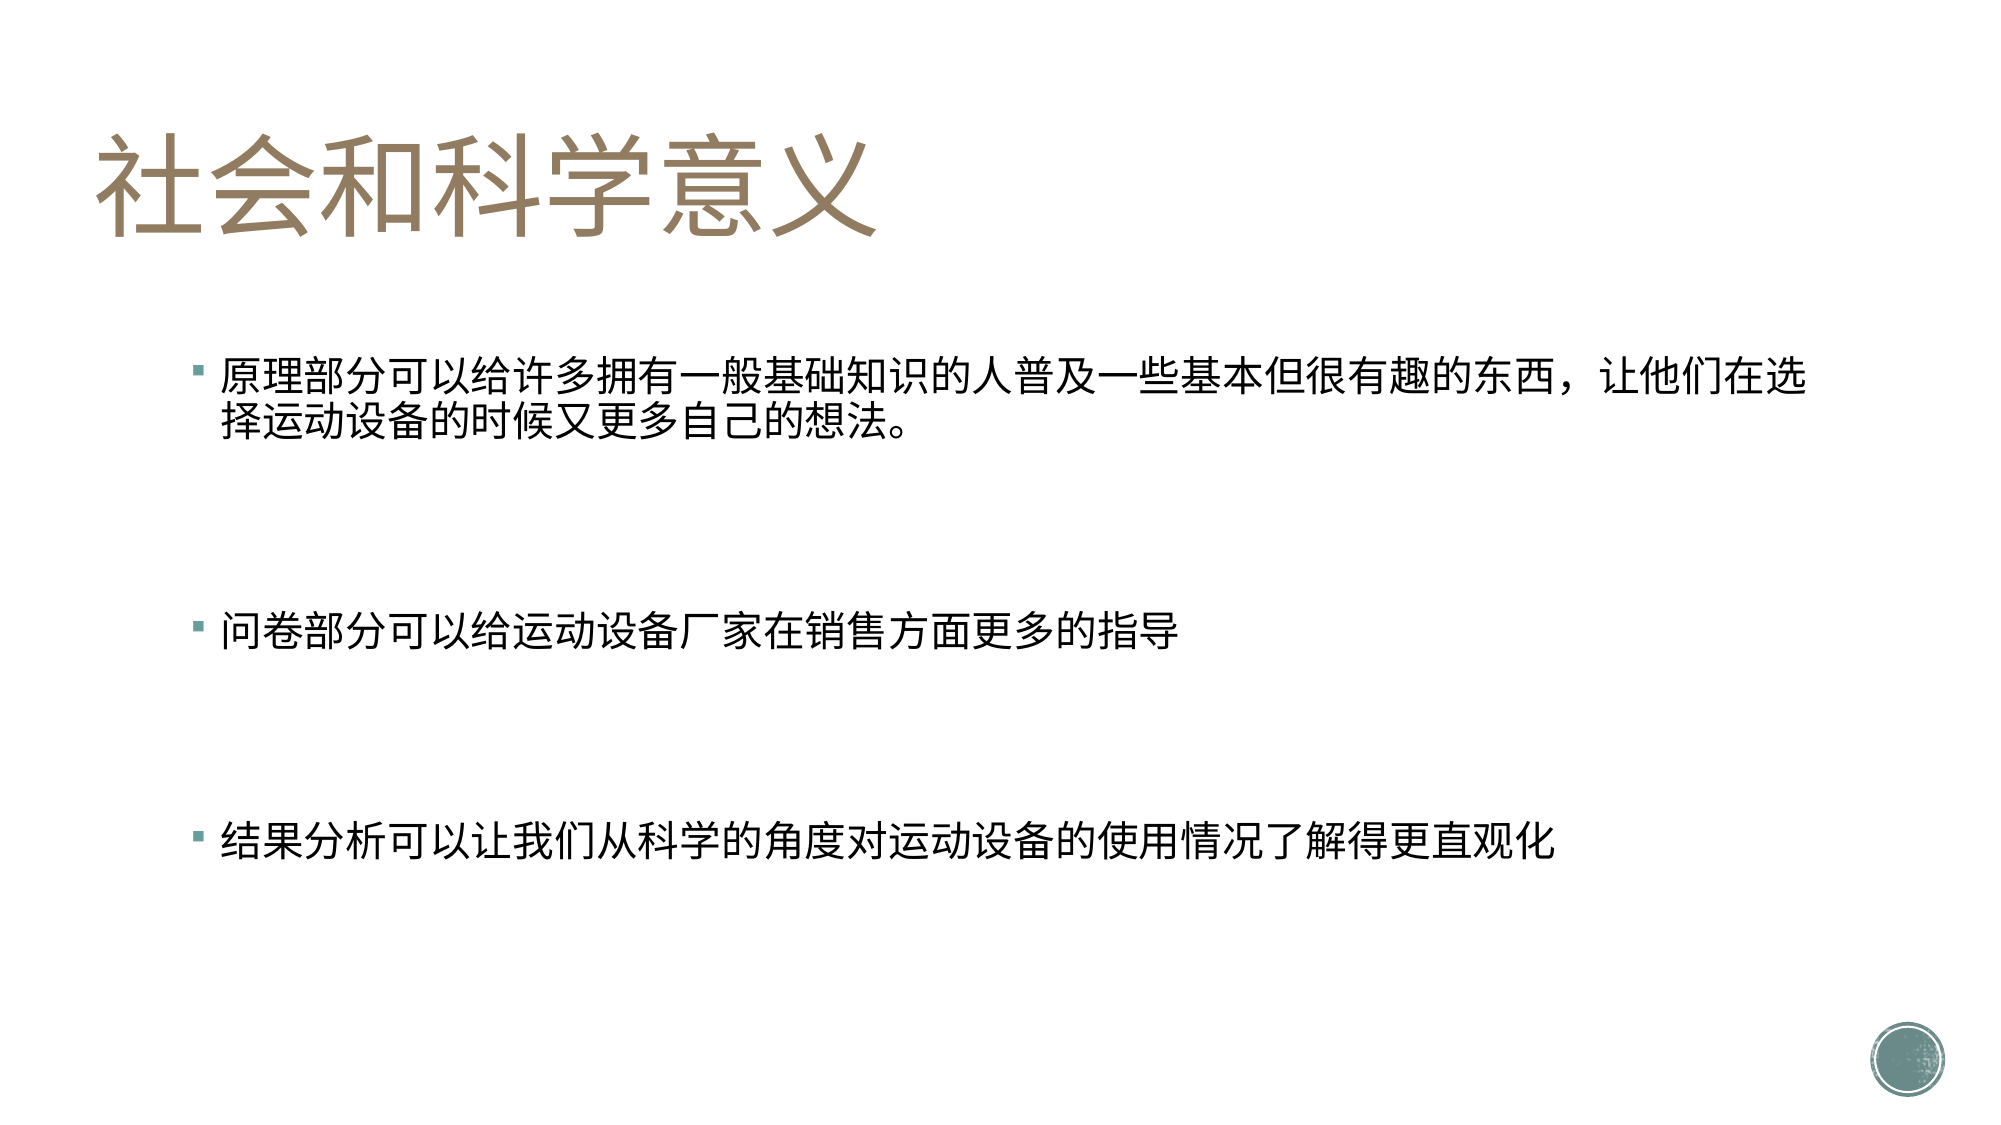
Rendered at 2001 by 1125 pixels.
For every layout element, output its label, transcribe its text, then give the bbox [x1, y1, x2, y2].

list 原理部分可以给许多拥有一般基础知识的人普及一些基本但很有趣的东西，让他们在选择运动设备的时候又更多自己的想法。 问卷部分可以给运动设备厂家在销售方面更多的指导 结果分析可以让我们从科学的角度对运动设备的使用情况了解得更直观化 [175, 348, 1826, 1013]
text_box 社会和科学意义 [78, 108, 897, 259]
